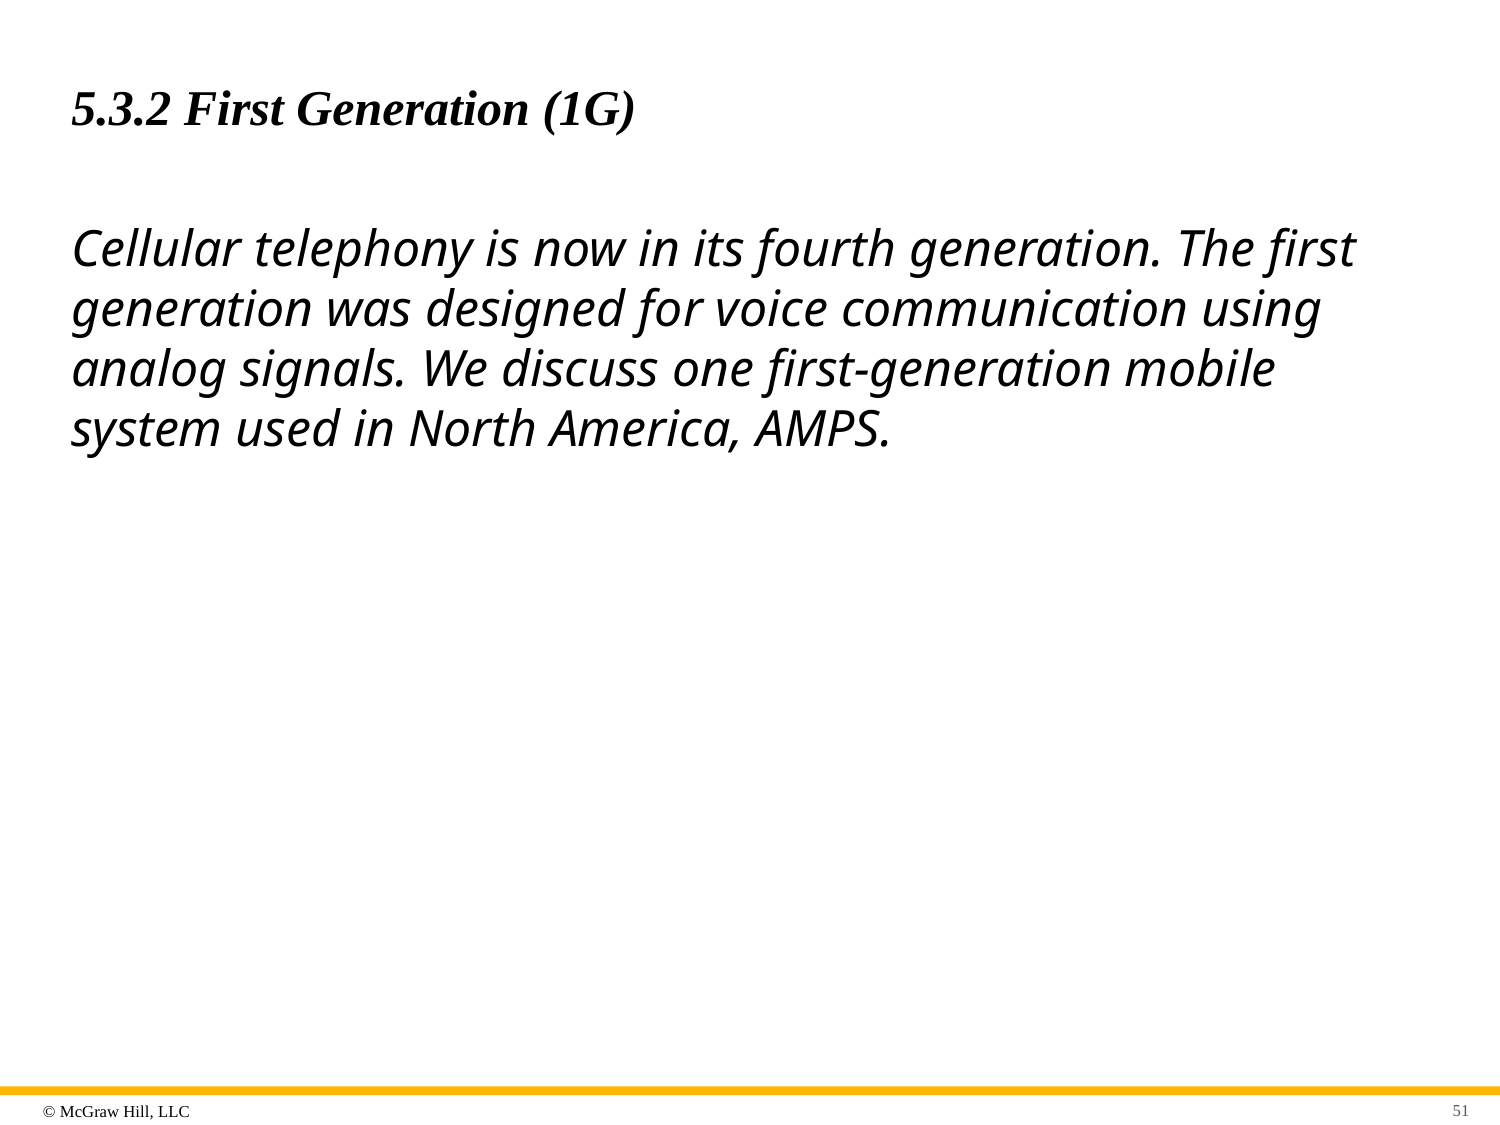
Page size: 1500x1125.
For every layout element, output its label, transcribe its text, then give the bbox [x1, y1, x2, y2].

slide_number 51 [1418, 1096, 1477, 1123]
title 5.3.2 First Generation (1G) [56, 50, 1444, 162]
list Cellular telephony is now in its fourth generation. The first generation was designed for voice communication using analog signals. We discuss one first-generation mobile system used in North America, AMPS. [56, 209, 1444, 1043]
